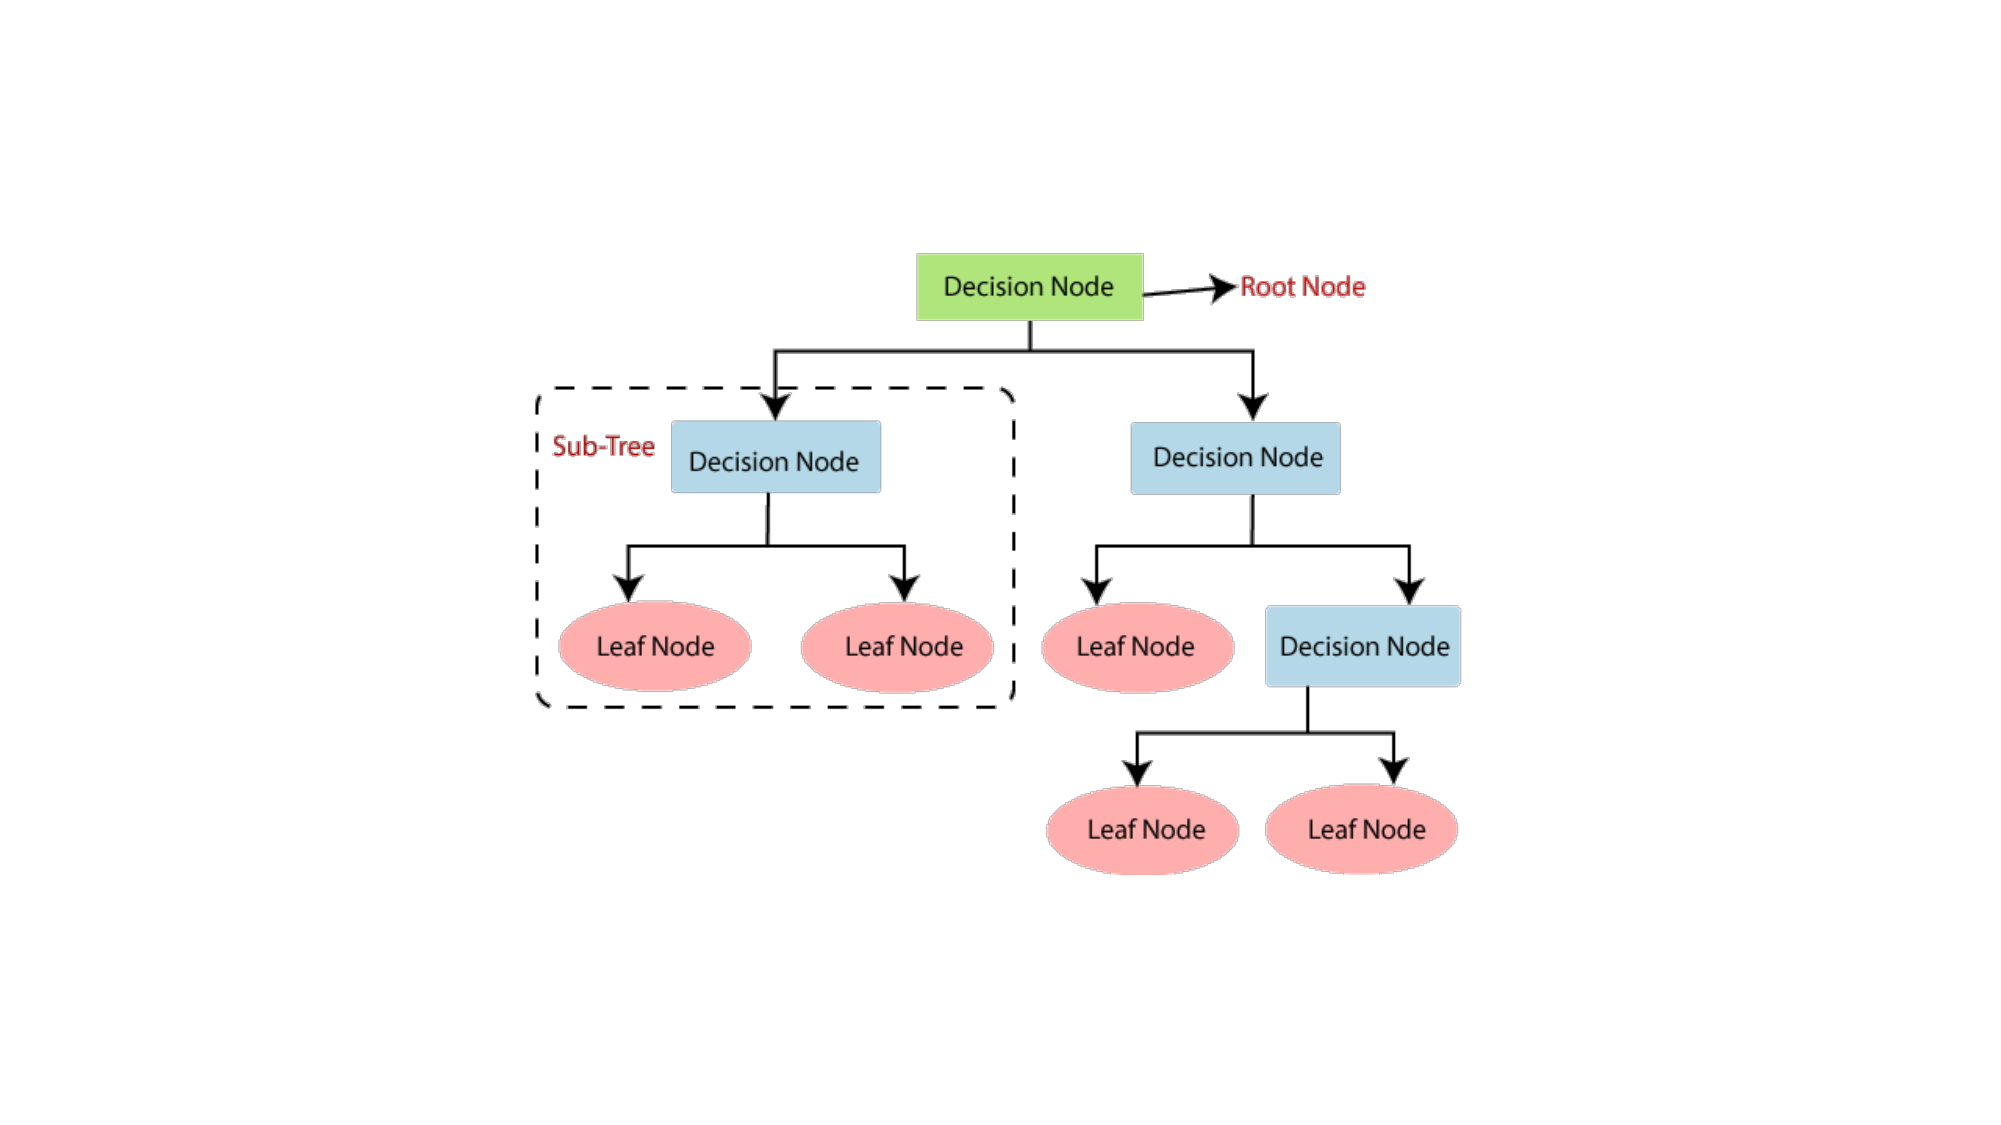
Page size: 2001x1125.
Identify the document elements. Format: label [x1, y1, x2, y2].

picture [531, 249, 1469, 875]
